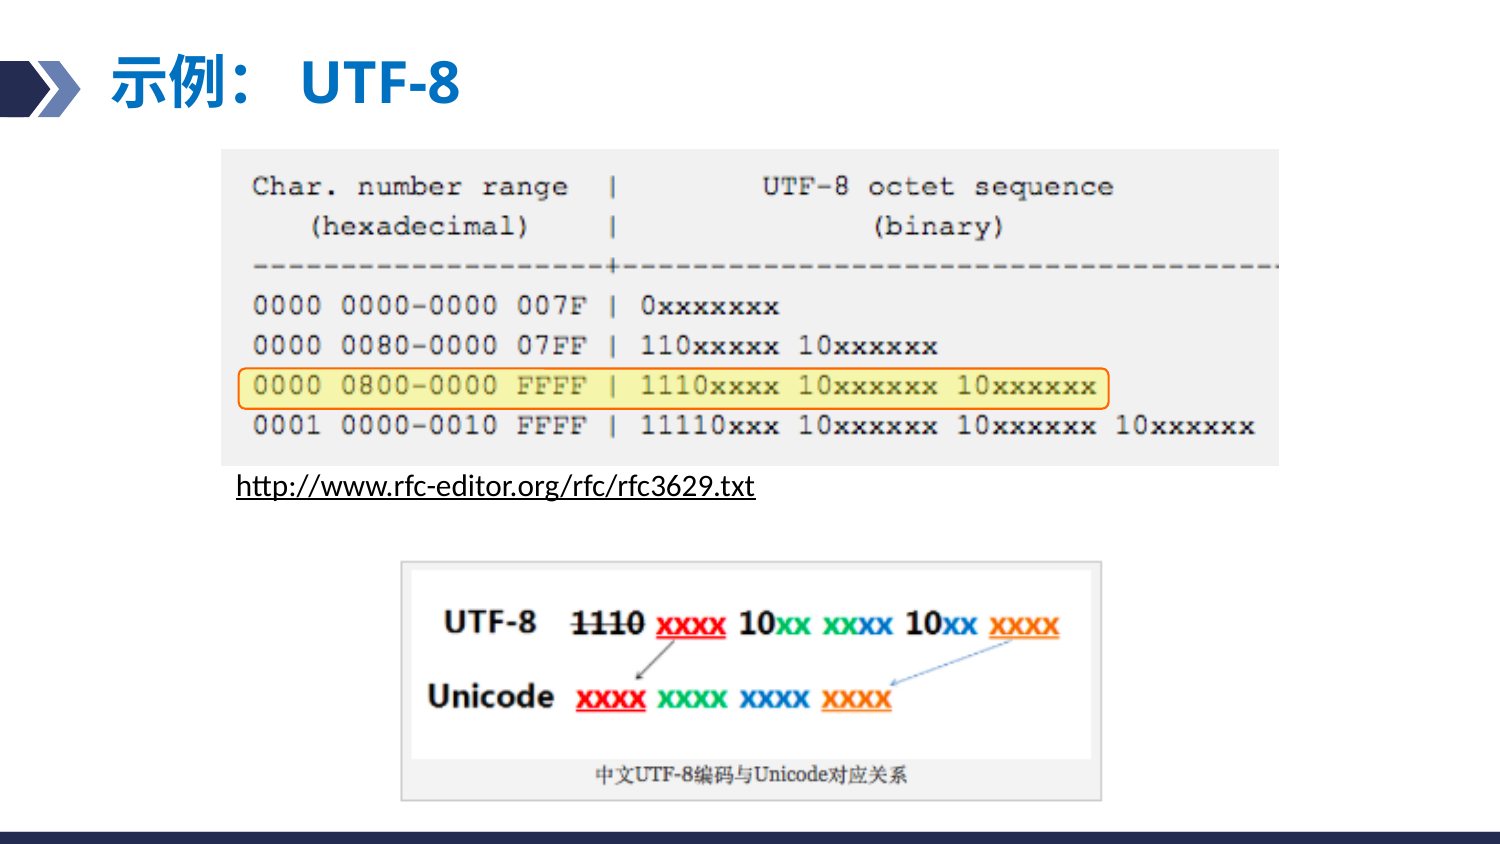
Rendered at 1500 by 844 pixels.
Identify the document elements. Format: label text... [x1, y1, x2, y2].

picture [389, 554, 1108, 811]
picture [221, 149, 1279, 466]
title 示例：UTF-8 [95, 46, 967, 132]
text_box http://www.rfc-editor.org/rfc/rfc3629.txt [221, 466, 778, 510]
